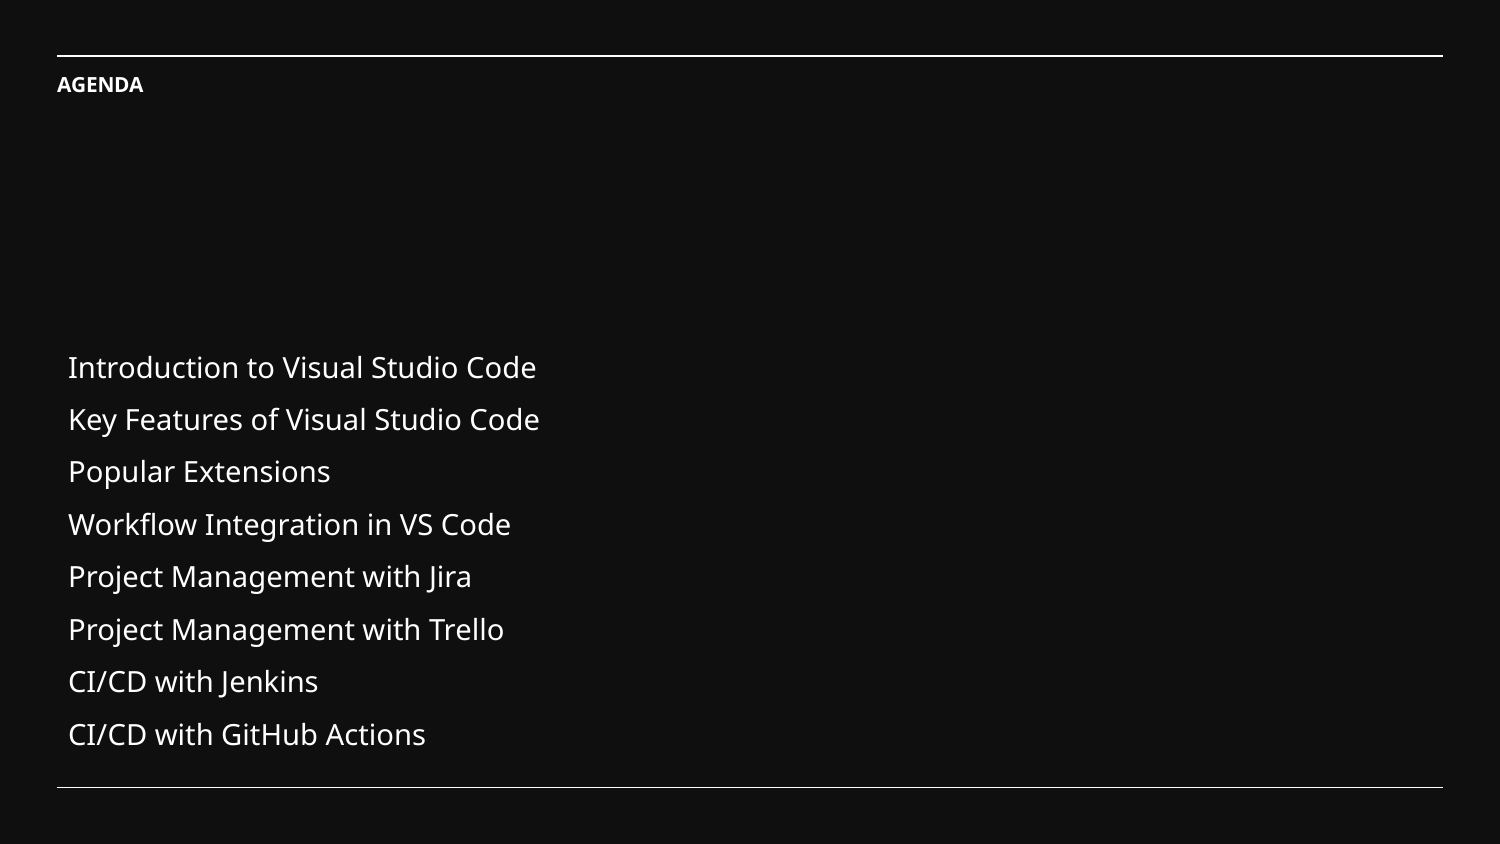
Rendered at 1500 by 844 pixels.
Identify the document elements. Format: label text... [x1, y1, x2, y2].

text_box Introduction to Visual Studio Code Key Features of Visual Studio Code Popular Extensions Workflow Integration in VS Code Project Management with Jira Project Management with Trello CI/CD with Jenkins CI/CD with GitHub Actions [57, 150, 750, 751]
subtitle AGENDA [57, 64, 372, 122]
